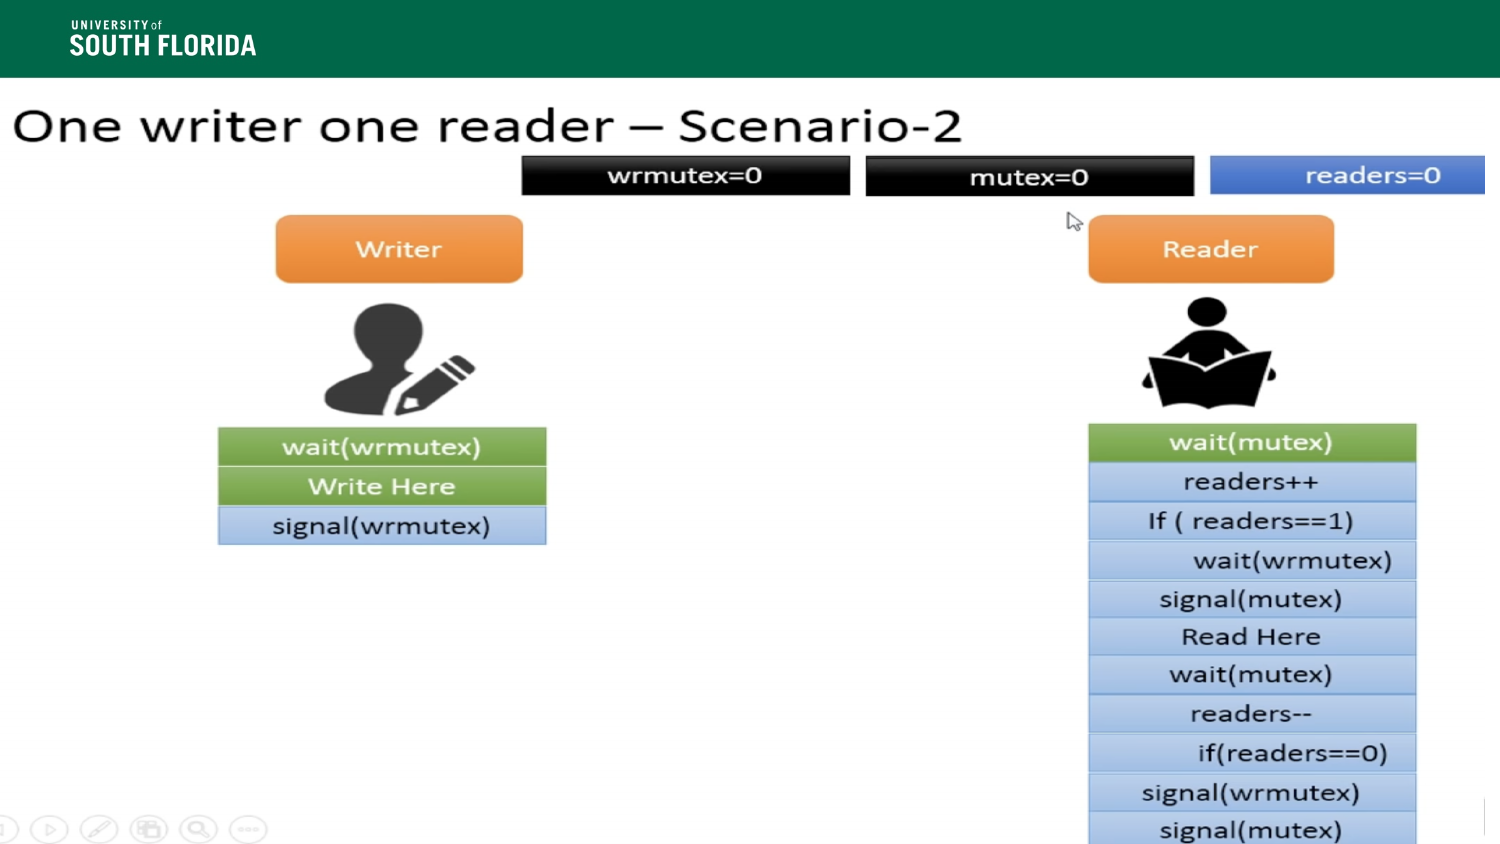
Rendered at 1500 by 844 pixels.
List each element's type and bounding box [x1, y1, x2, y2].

picture [0, 0, 1500, 844]
list [0, 93, 1485, 844]
